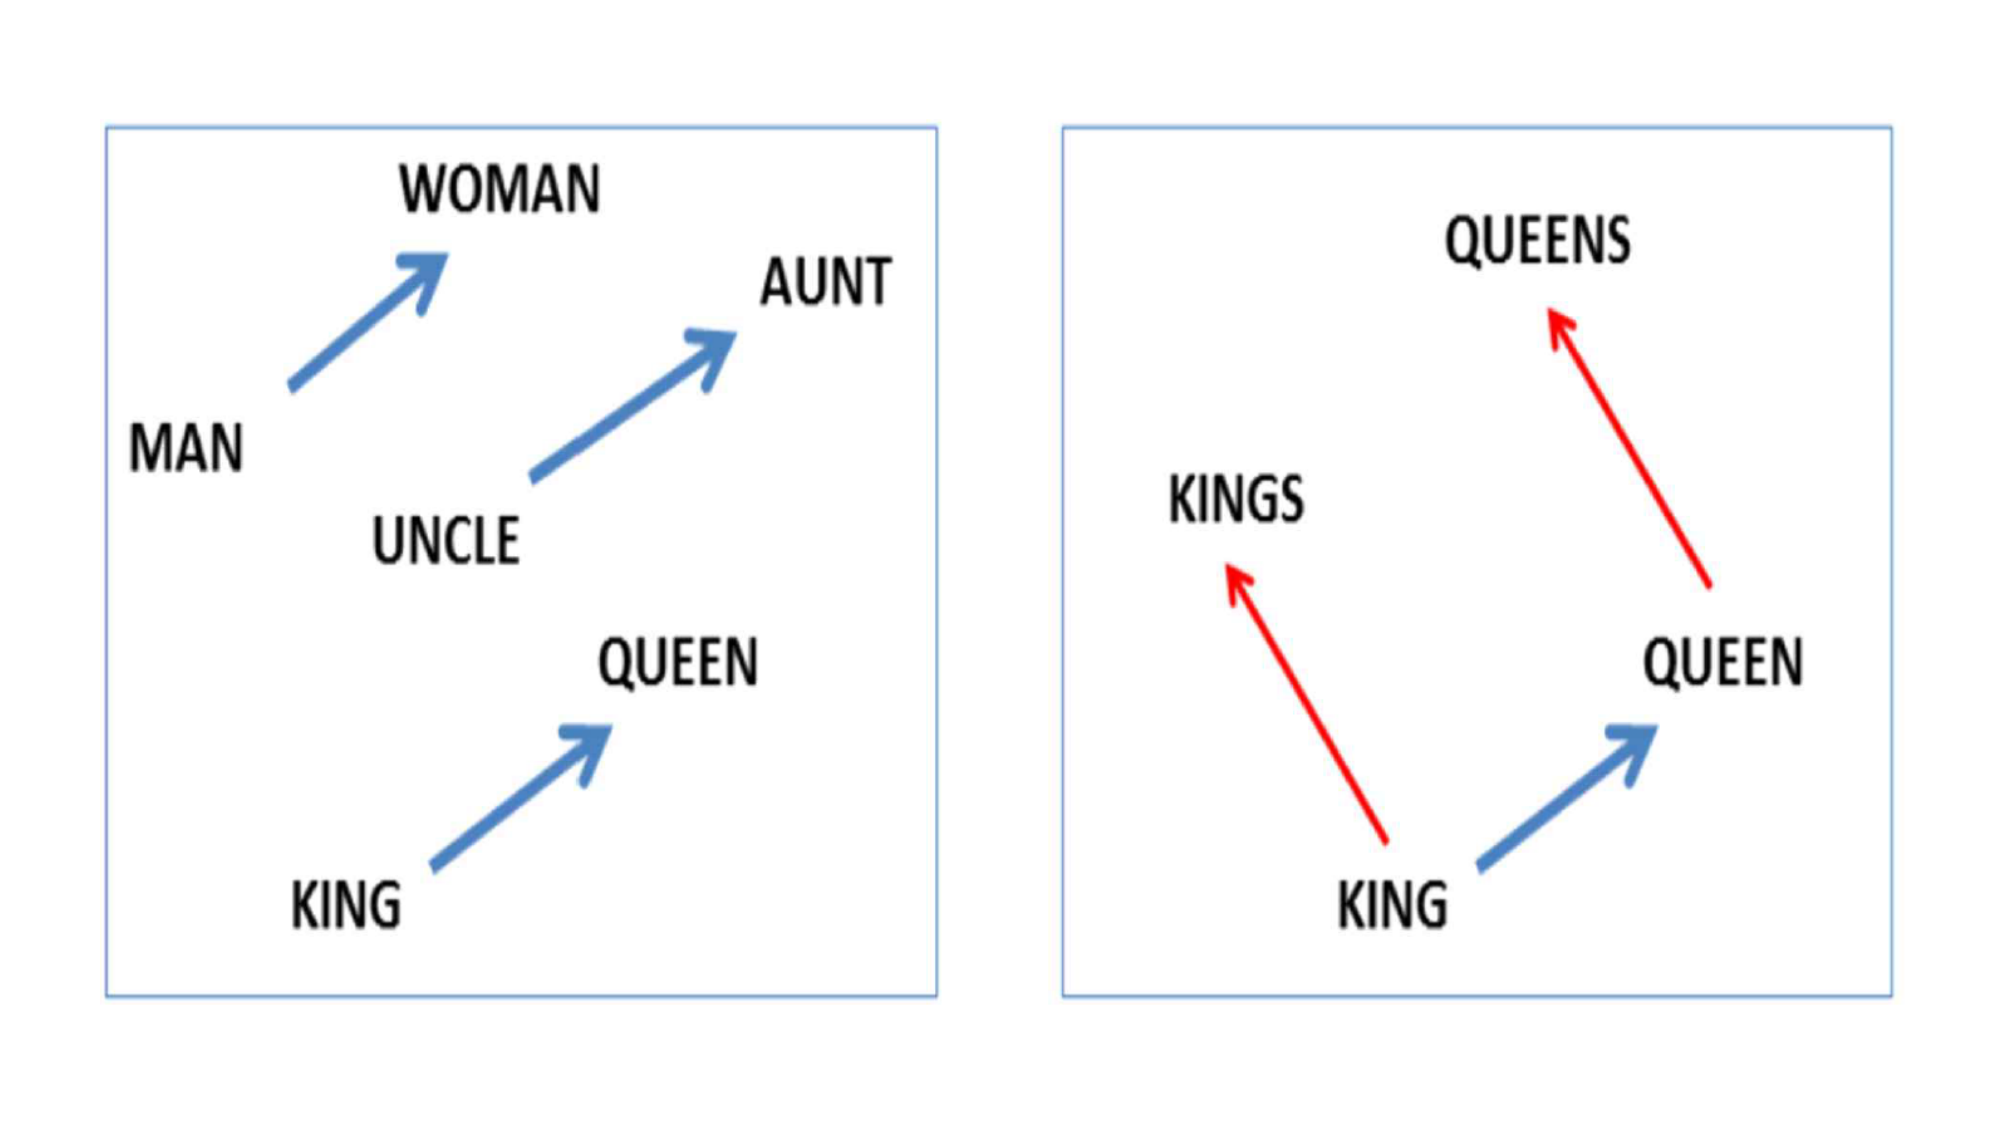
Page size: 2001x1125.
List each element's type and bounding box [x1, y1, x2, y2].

picture [94, 118, 1906, 1006]
